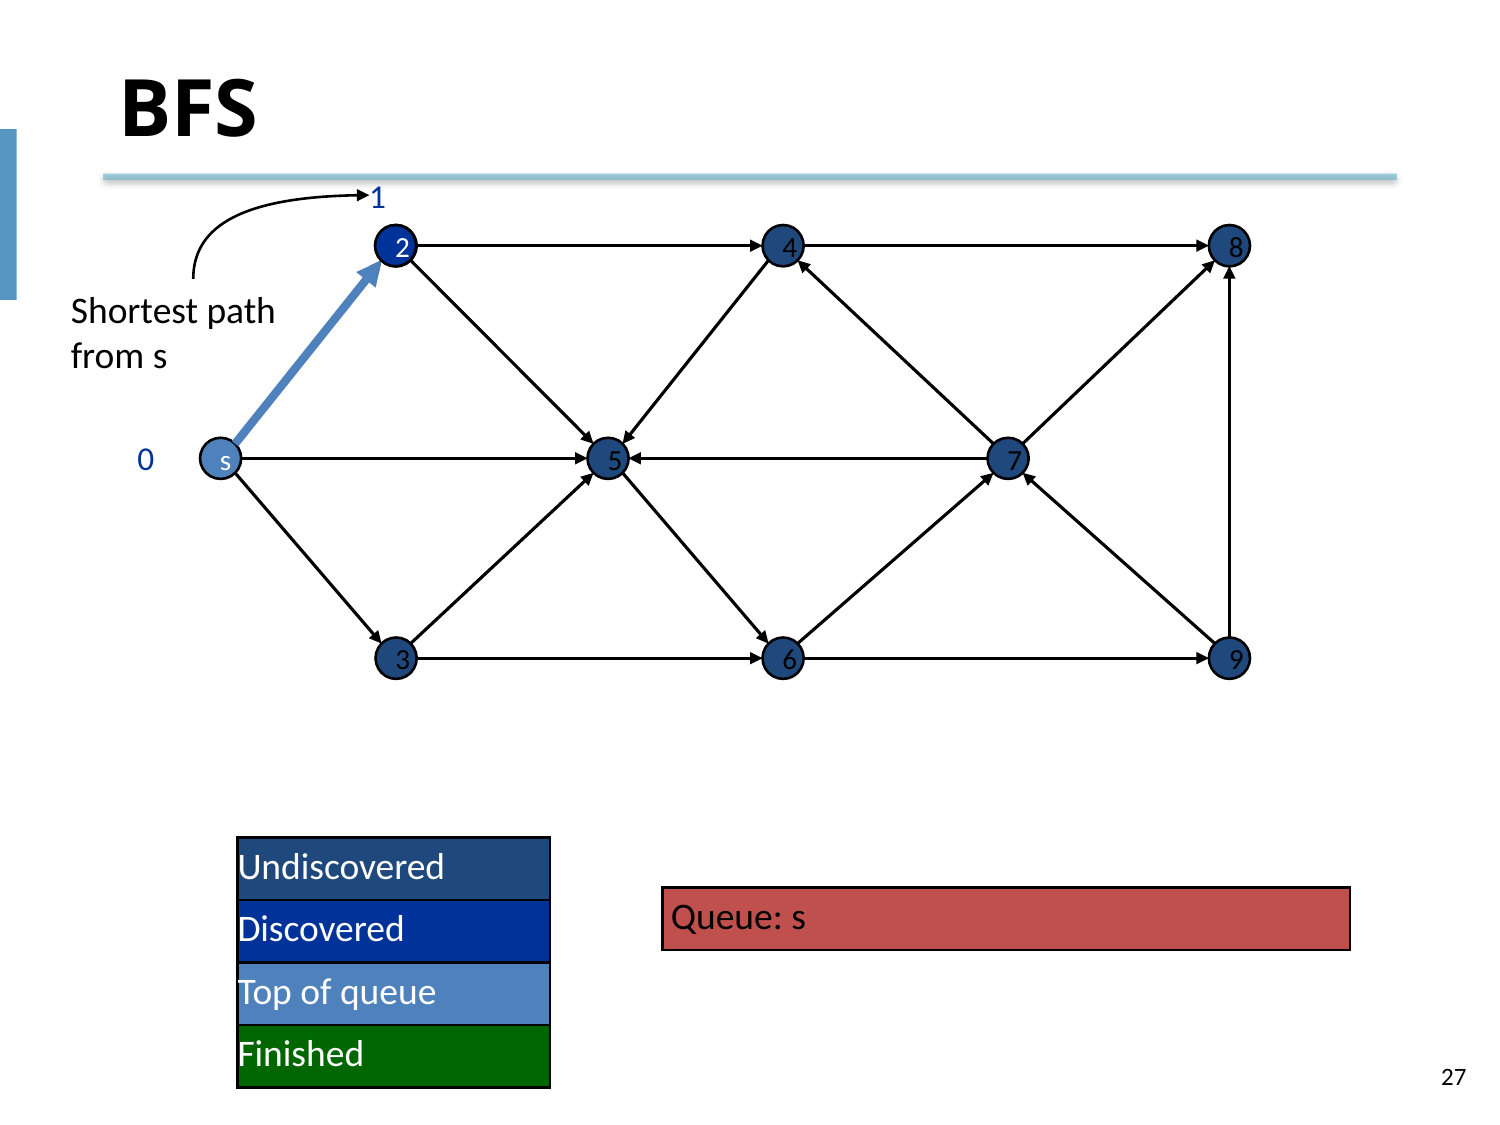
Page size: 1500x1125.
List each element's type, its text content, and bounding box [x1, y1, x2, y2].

text_box 1 [369, 174, 425, 216]
text_box s [200, 437, 242, 479]
text_box 9 [1208, 637, 1251, 679]
text_box 5 [587, 437, 629, 479]
text_box Top of queue [237, 962, 550, 1025]
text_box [797, 473, 994, 643]
slide_number 27 [1131, 1045, 1482, 1106]
text_box 8 [1208, 224, 1251, 267]
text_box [410, 473, 594, 643]
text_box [797, 261, 994, 443]
text_box Undiscovered [237, 837, 550, 899]
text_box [234, 261, 382, 443]
text_box Discovered [237, 899, 550, 962]
text_box Queue: s [662, 887, 1350, 950]
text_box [622, 473, 769, 643]
text_box Shortest path from s [55, 278, 228, 384]
text_box 4 [762, 224, 804, 267]
text_box 7 [987, 437, 1029, 479]
text_box 2 [375, 224, 417, 267]
title BFS [103, 25, 1397, 185]
text_box 0 [137, 437, 194, 478]
text_box 6 [762, 637, 804, 679]
text_box Finished [237, 1025, 550, 1088]
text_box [239, 148, 324, 326]
text_box 3 [375, 637, 417, 679]
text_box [1022, 261, 1215, 443]
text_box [410, 261, 594, 443]
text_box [1022, 473, 1215, 643]
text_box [622, 261, 769, 443]
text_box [234, 473, 382, 643]
